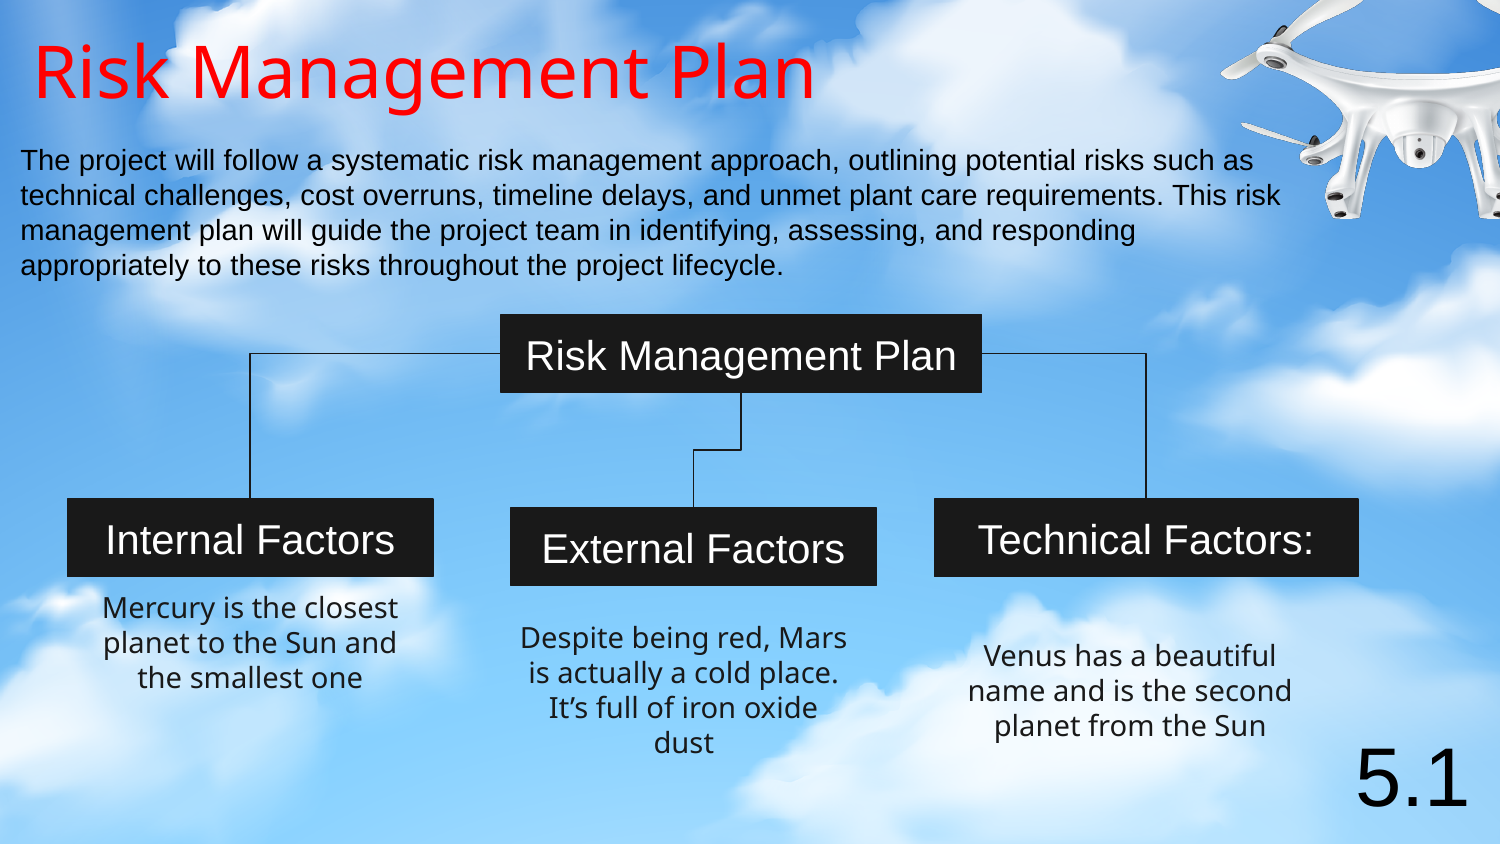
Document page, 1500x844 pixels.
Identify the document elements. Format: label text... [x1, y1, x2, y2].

text_box Internal Factors [67, 499, 434, 577]
text_box Despite being red, Mars is actually a cold place. It’s full of iron oxide dust [500, 614, 867, 765]
text_box Risk Management Plan [500, 314, 982, 393]
text_box Venus has a beautiful name and is the second planet from the Sun [947, 614, 1313, 765]
title Risk Management Plan [17, 11, 1201, 120]
picture [0, 0, 1500, 844]
text_box The project will follow a systematic risk management approach, outlining potential risks such as technical challenges, cost overruns, timeline delays, and unmet plant care requirements. This risk management plan will guide the project team in identifying, assessing, and responding appropriately to these risks throughout the project lifecycle. [5, 134, 1300, 289]
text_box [990, 343, 1137, 509]
text_box Technical Factors: [934, 499, 1358, 577]
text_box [249, 353, 502, 500]
text_box 5.1 [1340, 716, 1486, 831]
text_box External Factors [510, 507, 877, 586]
text_box Mercury is the closest planet to the Sun and the smallest one [67, 577, 433, 718]
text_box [659, 425, 776, 475]
